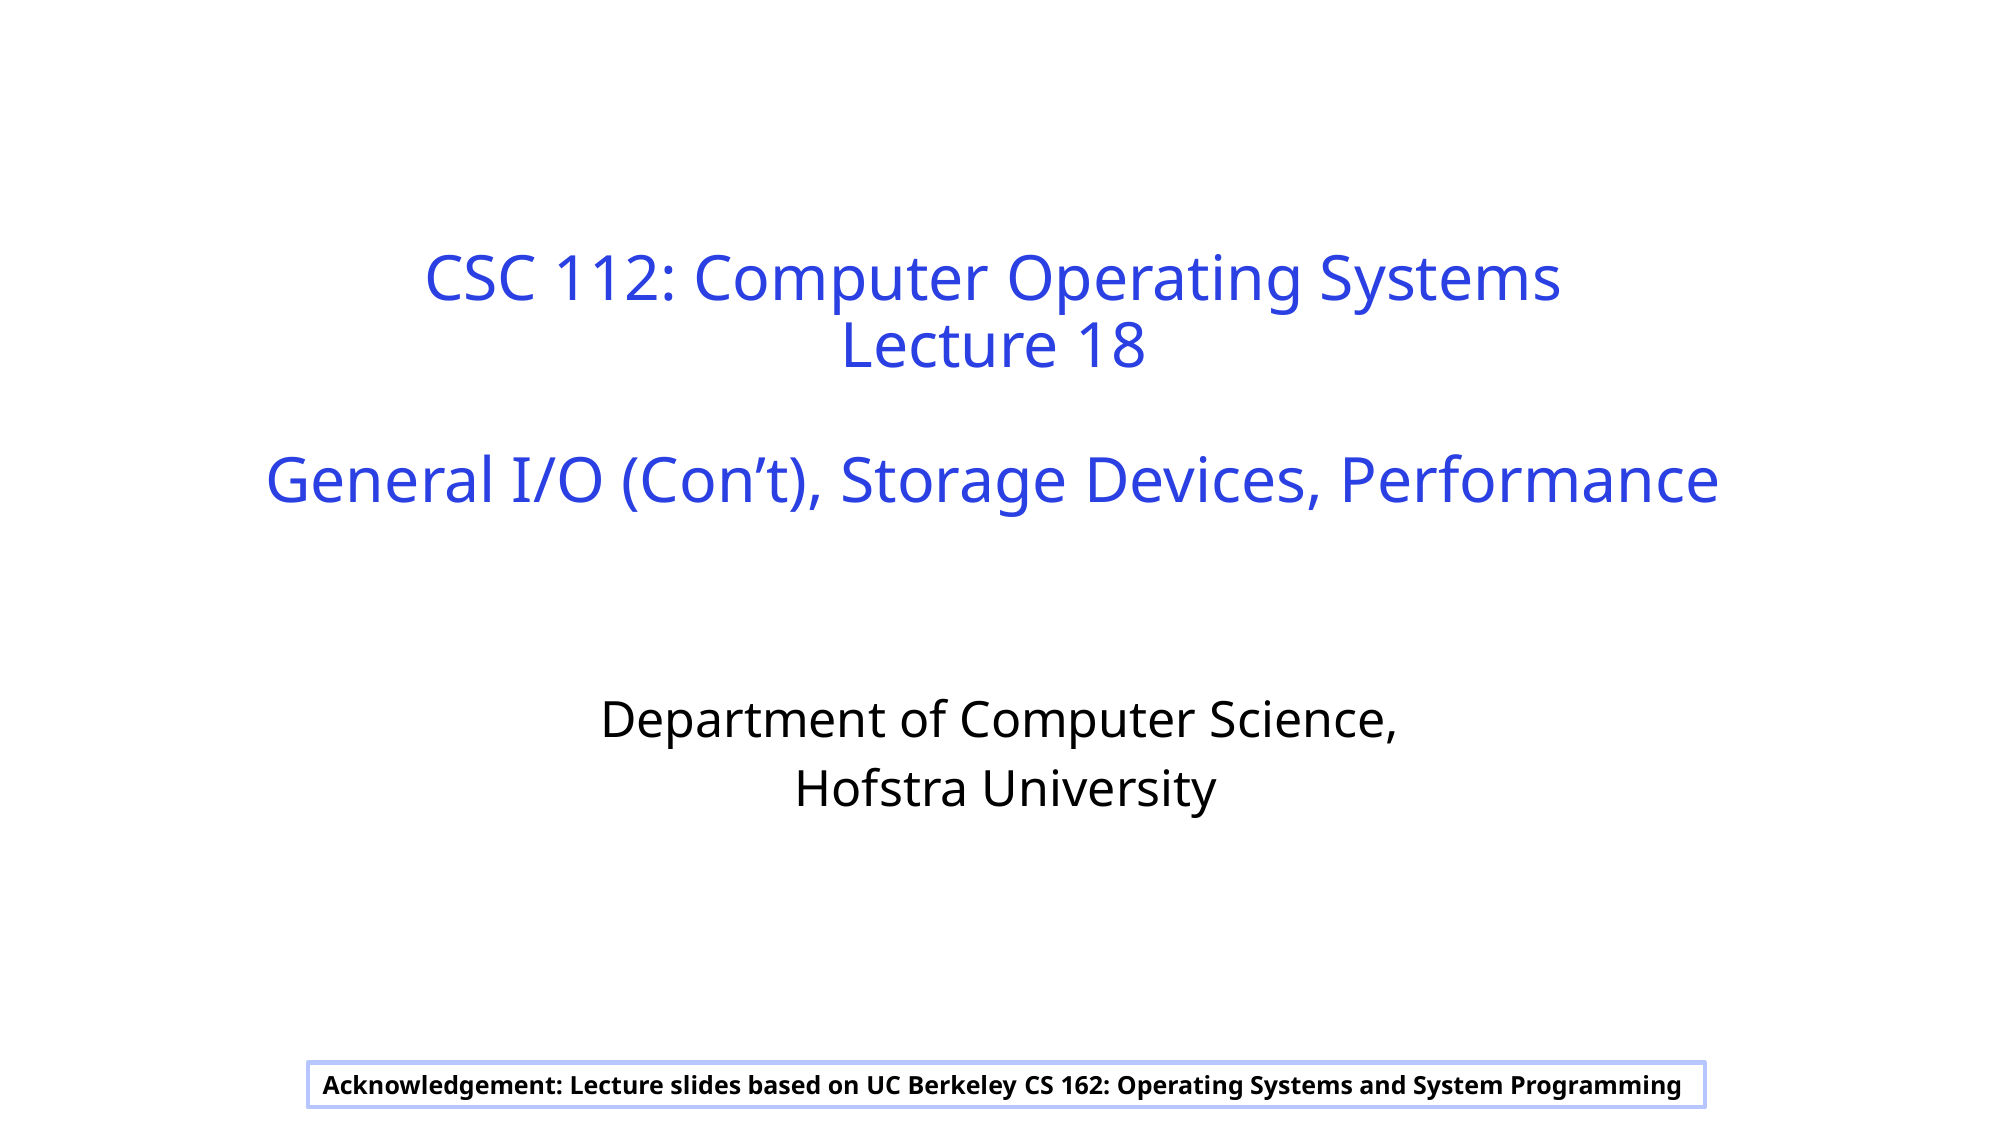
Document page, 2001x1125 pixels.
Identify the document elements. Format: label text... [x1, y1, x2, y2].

text_box Acknowledgement: Lecture slides based on UC Berkeley CS 162: Operating Systems and System Programming [306, 1060, 1707, 1109]
title CSC 112: Computer Operating Systems Lecture 18 General I/O (Con’t), Storage Devices, Performance [137, 212, 1850, 550]
subtitle Department of Computer Science, Hofstra University [350, 687, 1663, 925]
